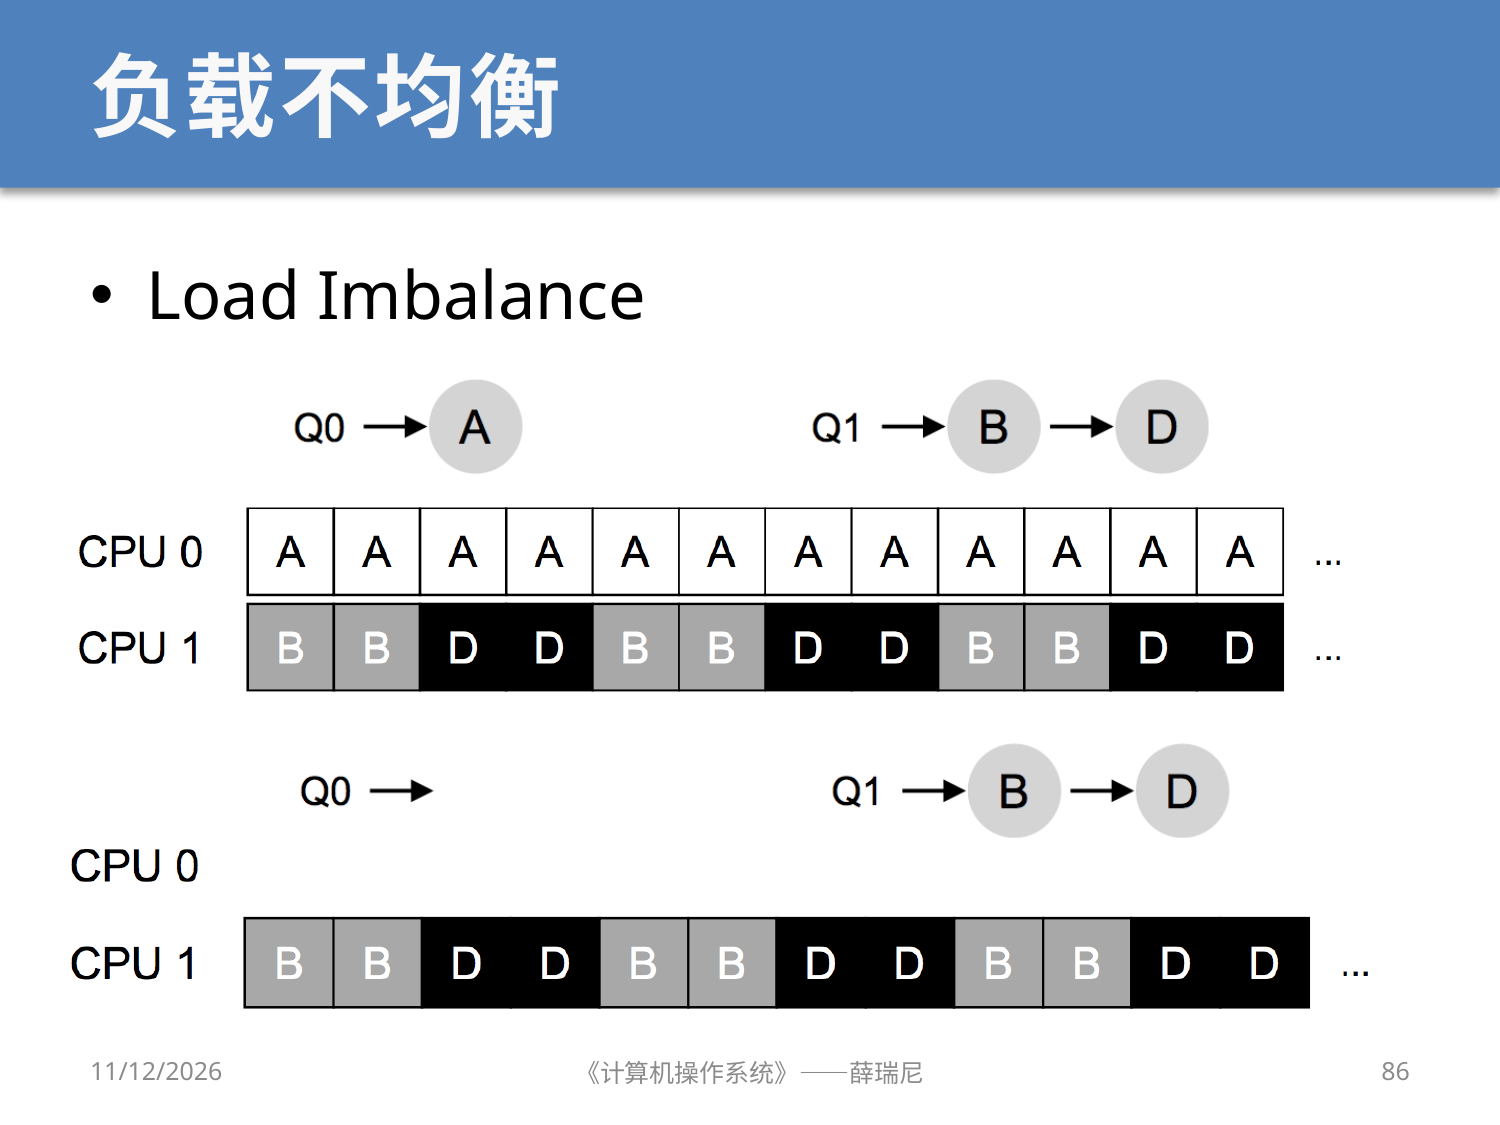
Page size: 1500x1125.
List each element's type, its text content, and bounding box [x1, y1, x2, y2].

picture [74, 343, 1357, 702]
slide_number 86 [1074, 1042, 1425, 1103]
list Load Imbalance [75, 221, 1425, 1021]
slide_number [75, 1042, 425, 1103]
picture [64, 739, 1377, 1019]
footer 《计算机操作系统》——薛瑞尼 [512, 1042, 988, 1103]
title 负载不均衡 [75, 0, 1425, 188]
